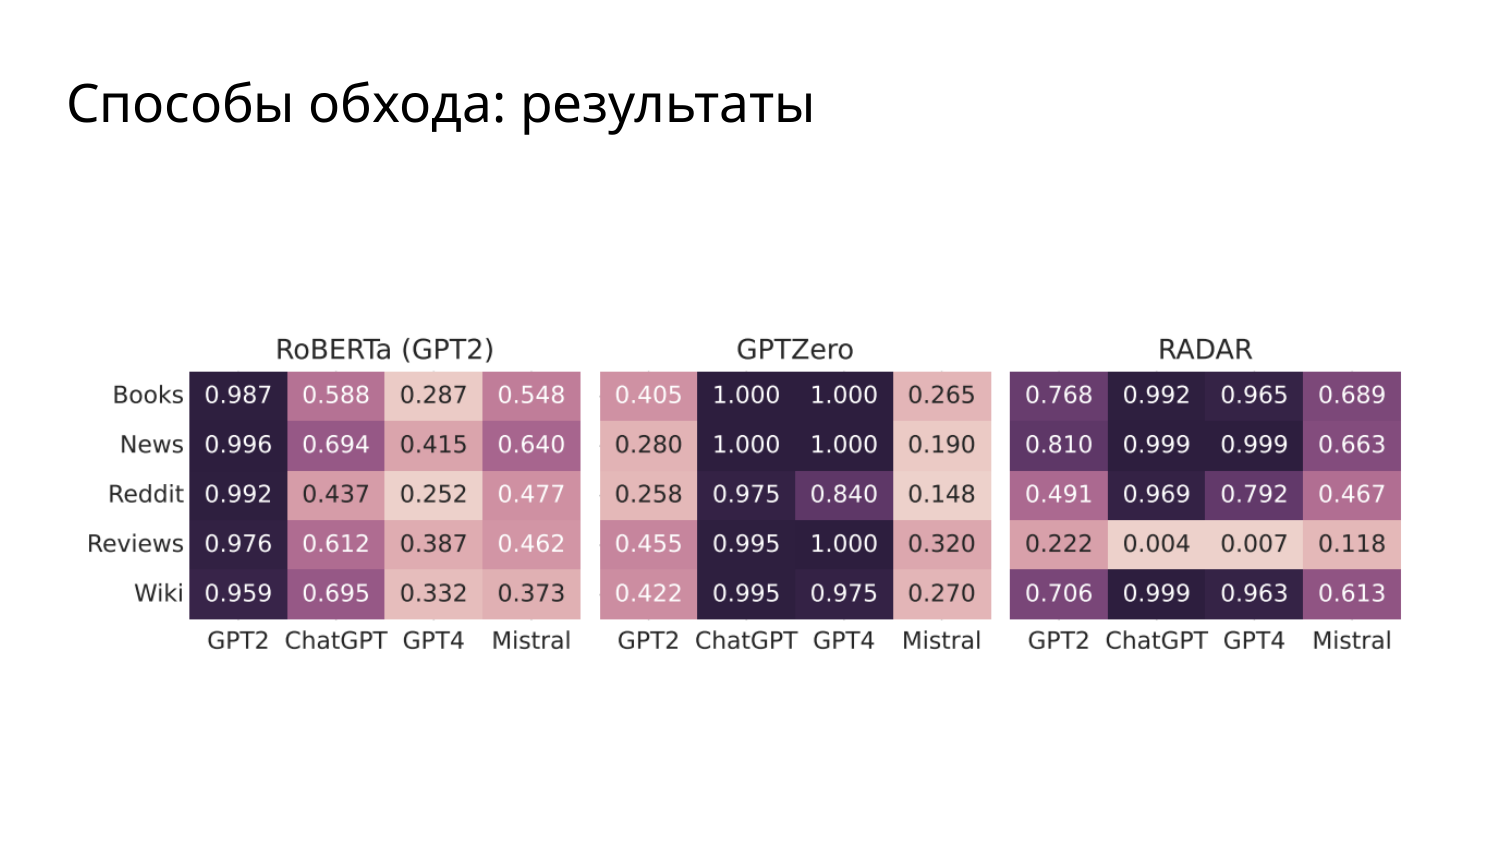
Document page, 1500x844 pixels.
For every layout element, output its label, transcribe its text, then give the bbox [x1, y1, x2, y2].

picture [75, 303, 1425, 674]
title Способы обхода: результаты [51, 54, 1449, 149]
